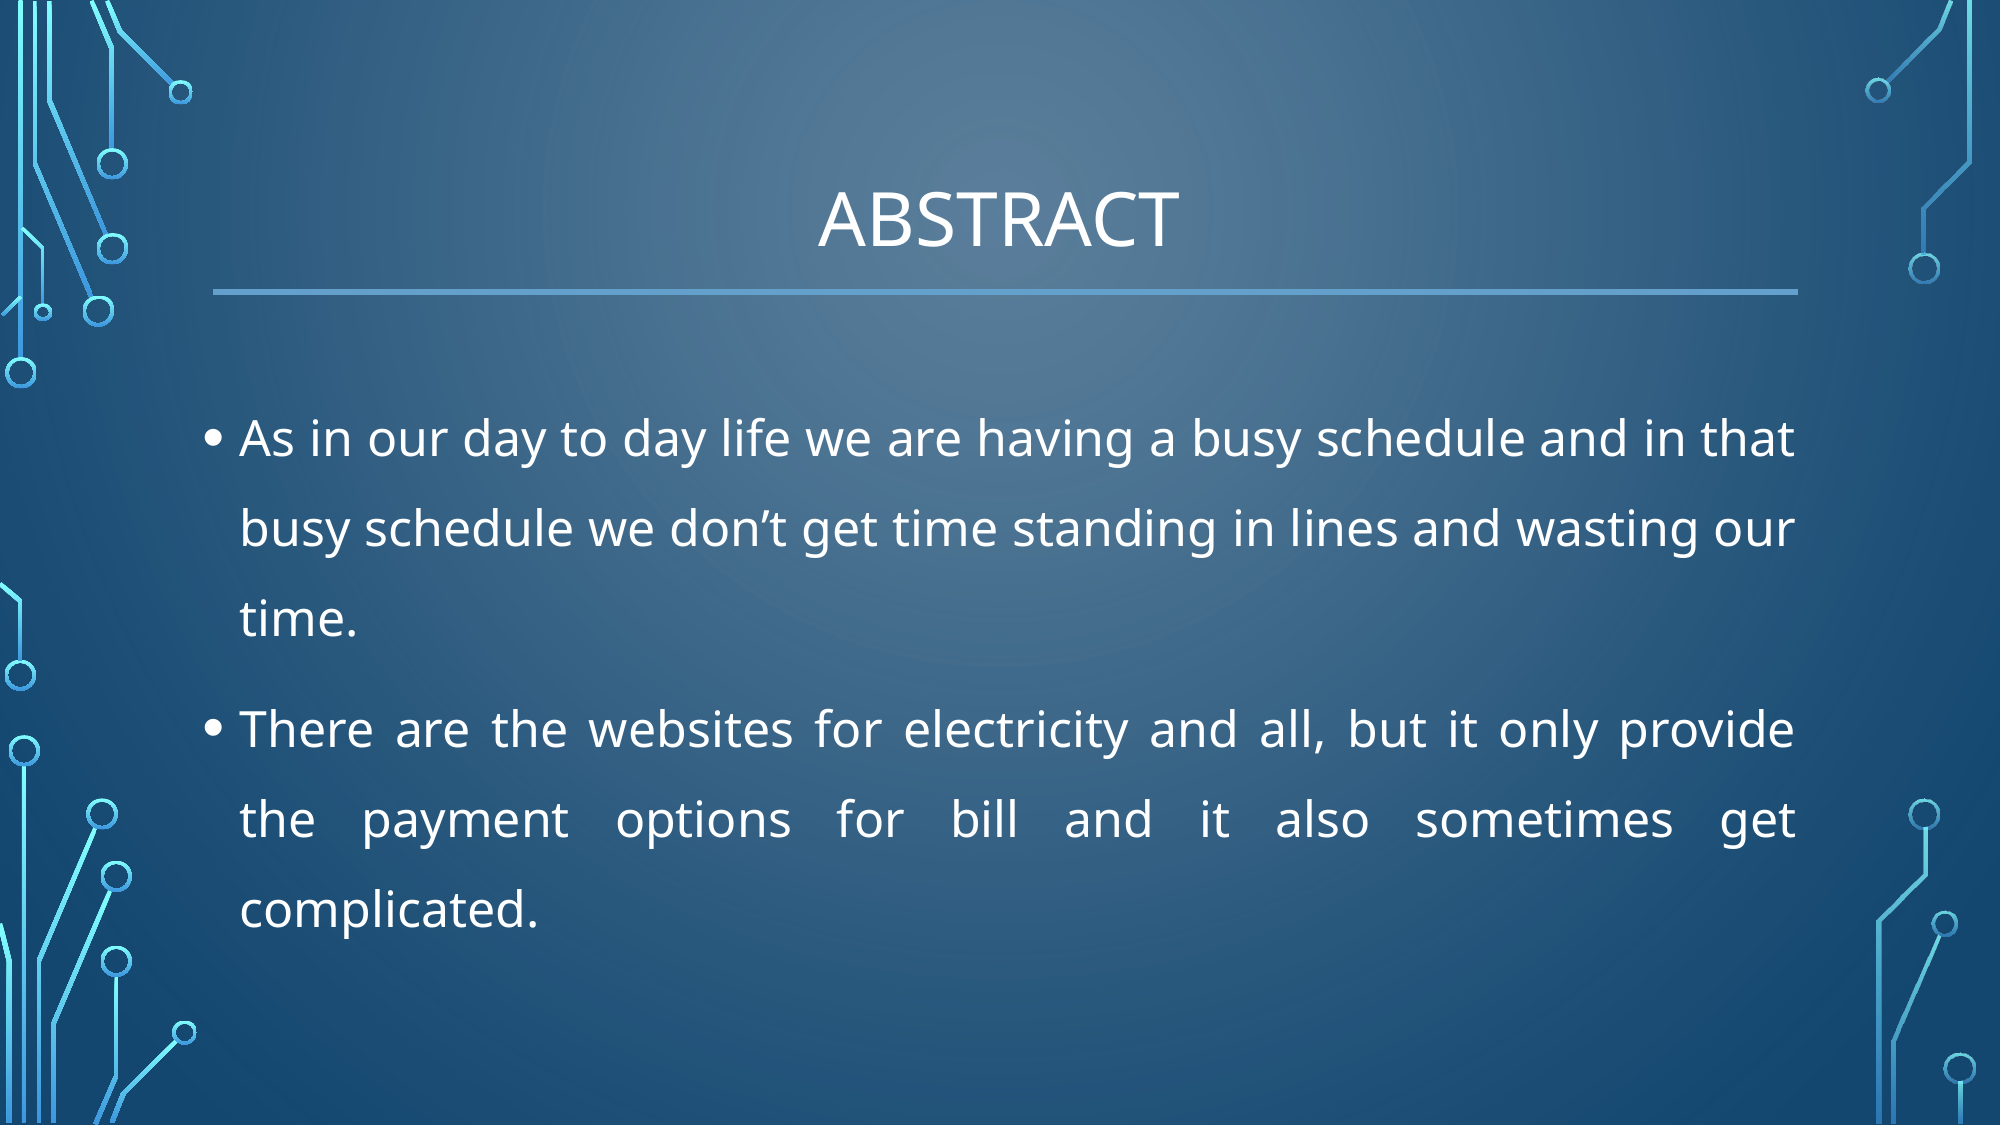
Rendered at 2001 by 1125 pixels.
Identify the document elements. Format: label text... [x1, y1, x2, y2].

title ABSTRACT [187, 101, 1813, 344]
list As in our day to day life we are having a busy schedule and in that busy schedule we don’t get time standing in lines and wasting our time. There are the websites for electricity and all, but it only provide the payment options for bill and it also sometimes get complicated. [187, 369, 1813, 950]
